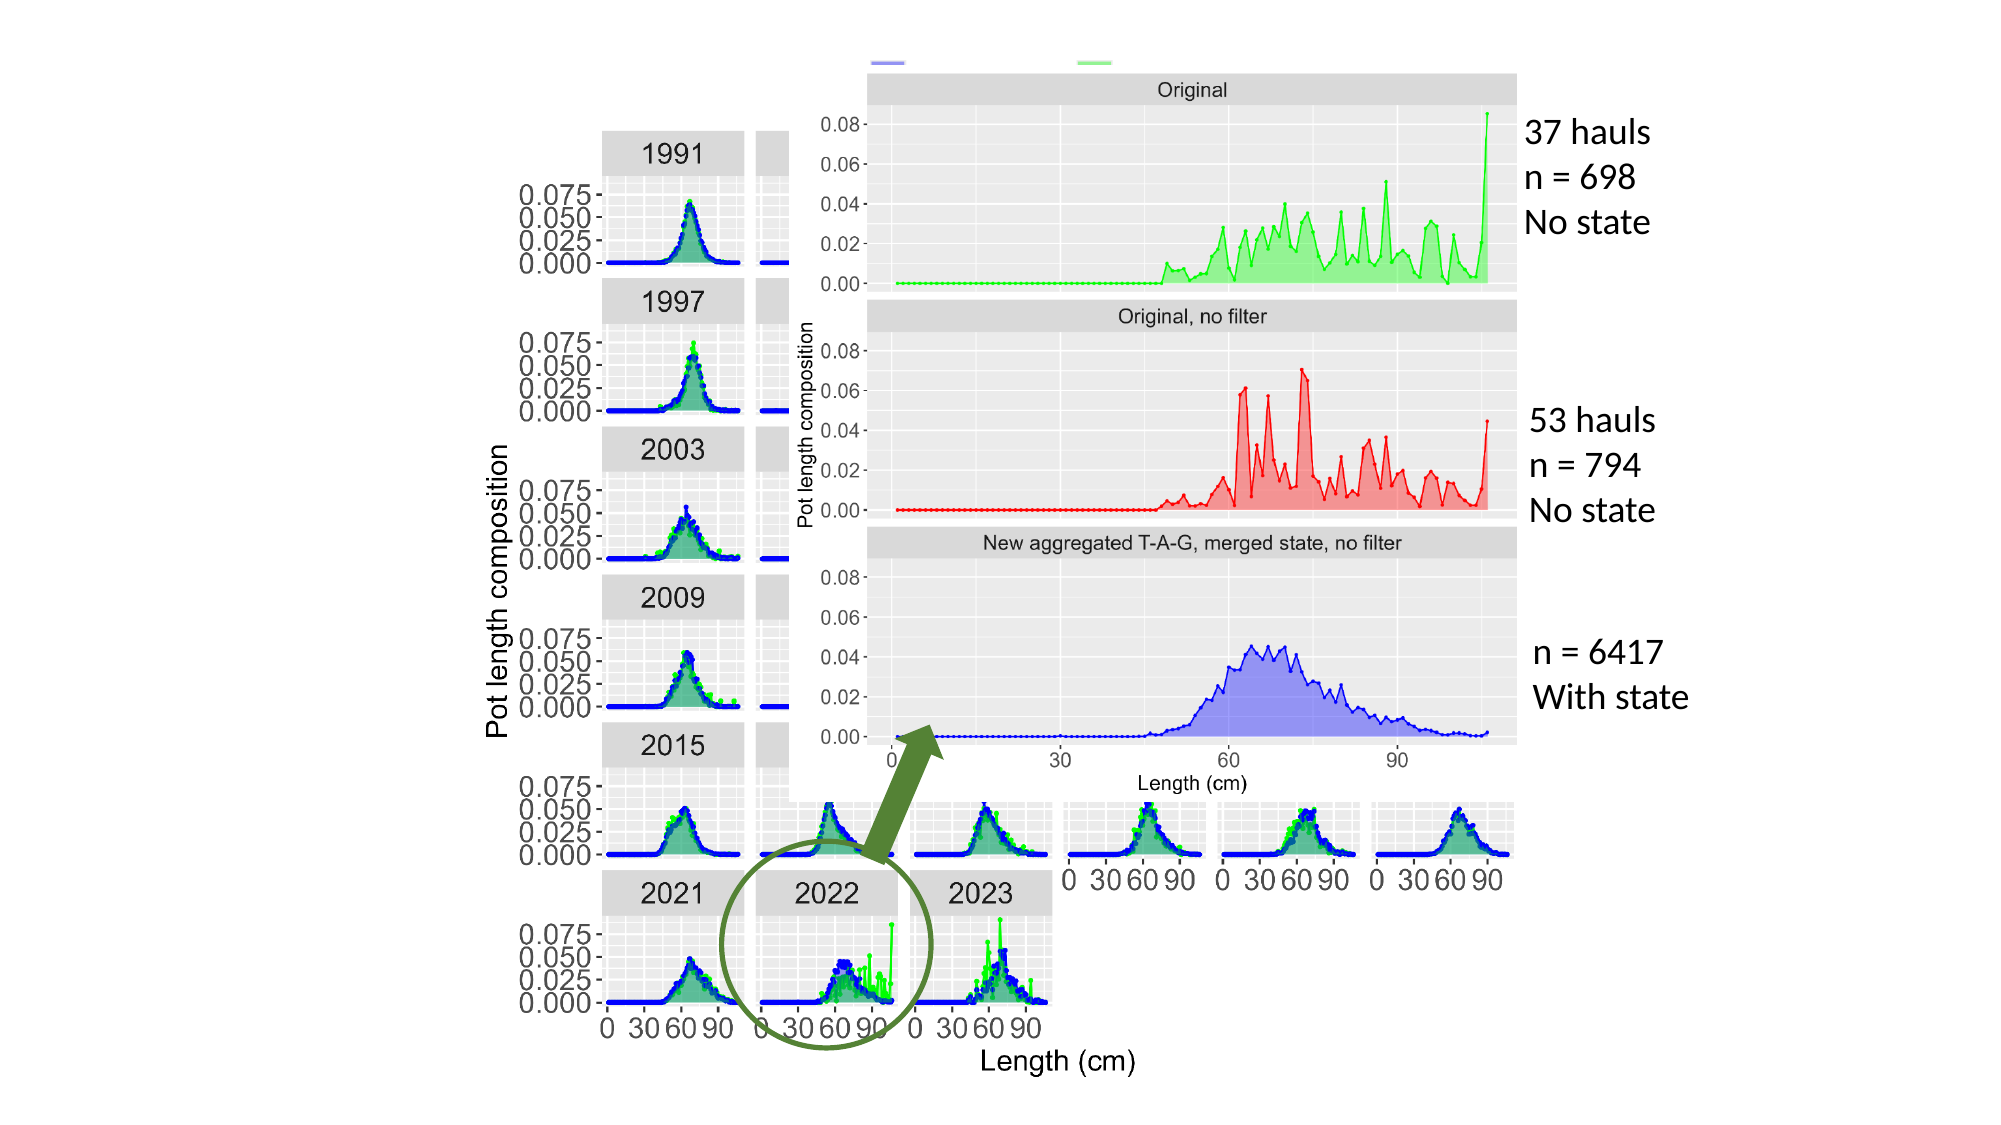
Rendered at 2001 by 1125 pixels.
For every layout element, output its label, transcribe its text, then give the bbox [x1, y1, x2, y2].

text_box 37 hauls n = 698 No state [1525, 99, 1667, 249]
picture [474, 37, 1525, 1088]
text_box n = 6417 With state [1525, 619, 1705, 725]
text_box 53 hauls n = 794 No state [1525, 387, 1672, 537]
